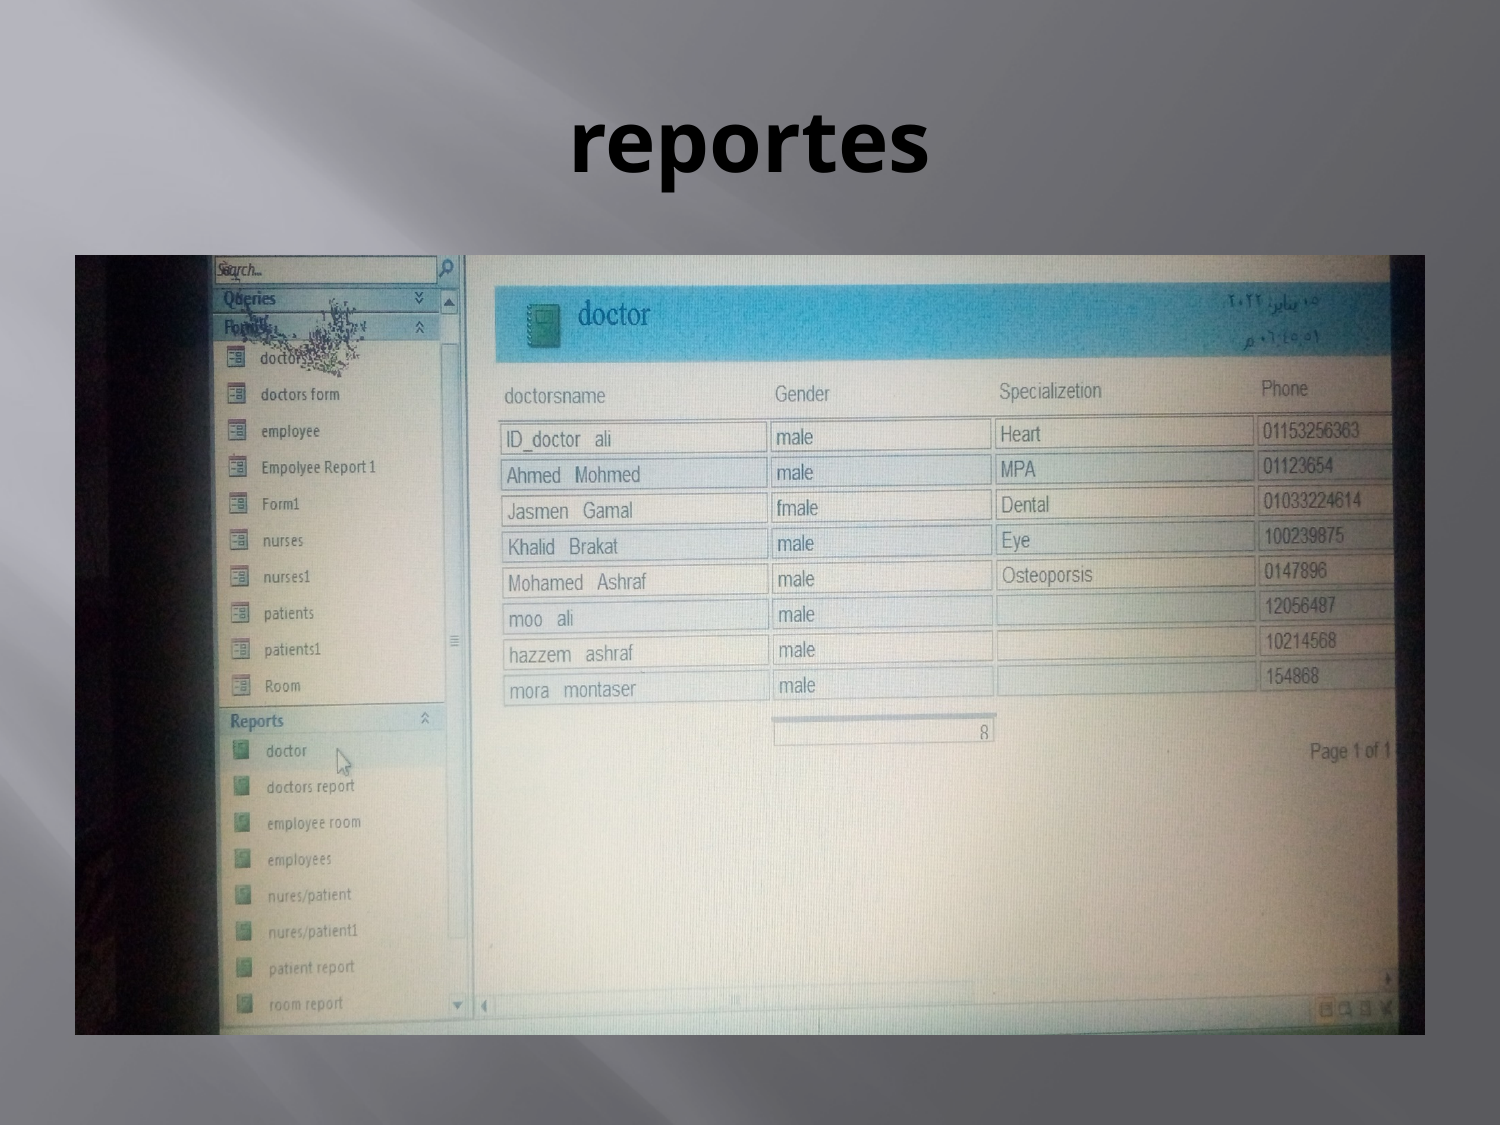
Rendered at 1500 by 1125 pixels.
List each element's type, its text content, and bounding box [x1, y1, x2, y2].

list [74, 255, 1426, 1036]
title reportes [75, 45, 1425, 233]
